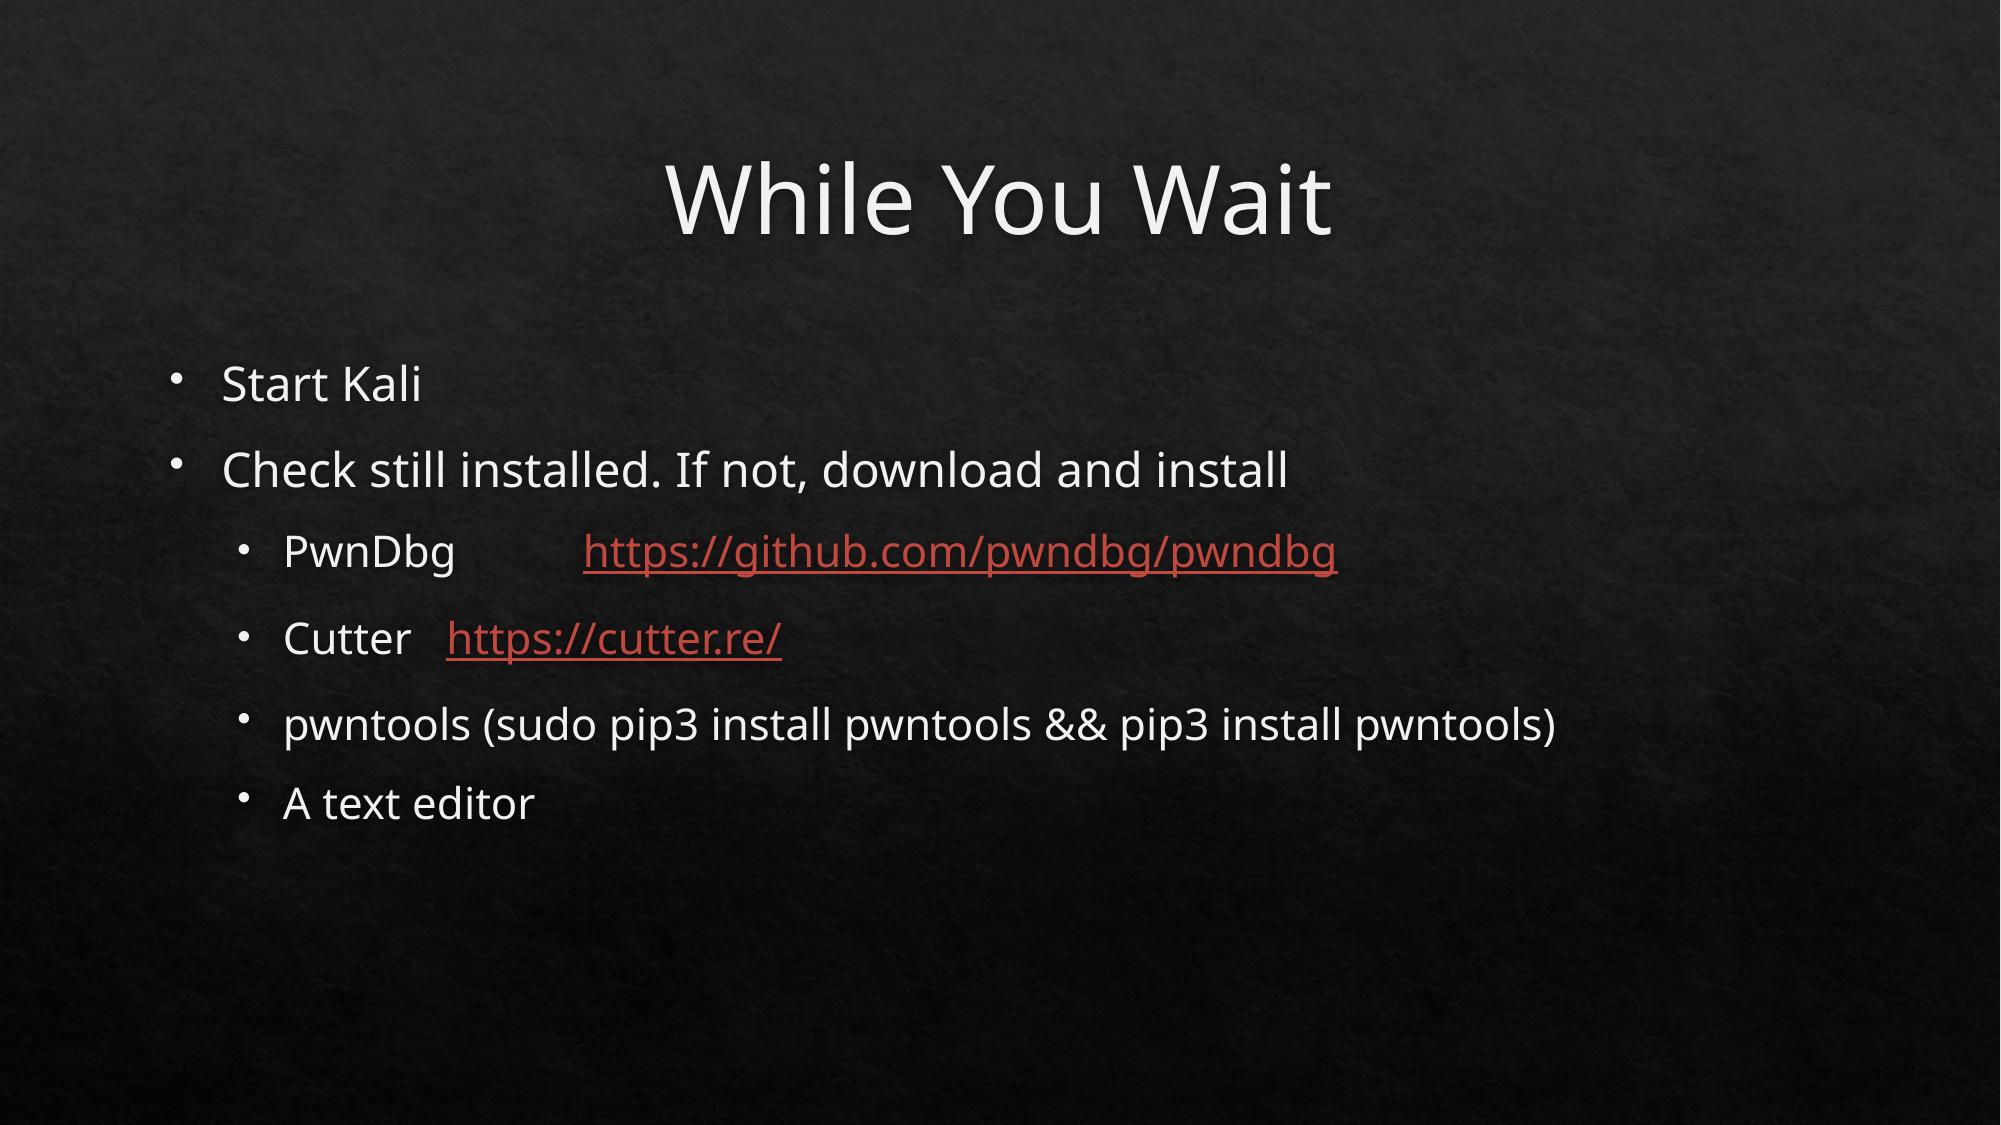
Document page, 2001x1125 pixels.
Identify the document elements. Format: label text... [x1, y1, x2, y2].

title While You Wait [149, 99, 1849, 307]
list Start Kali Check still installed. If not, download and install PwnDbg https://github.com/pwndbg/pwndbg Cutter https://cutter.re/ pwntools (sudo pip3 install pwntools && pip3 install pwntools) A text editor [149, 340, 1849, 1025]
